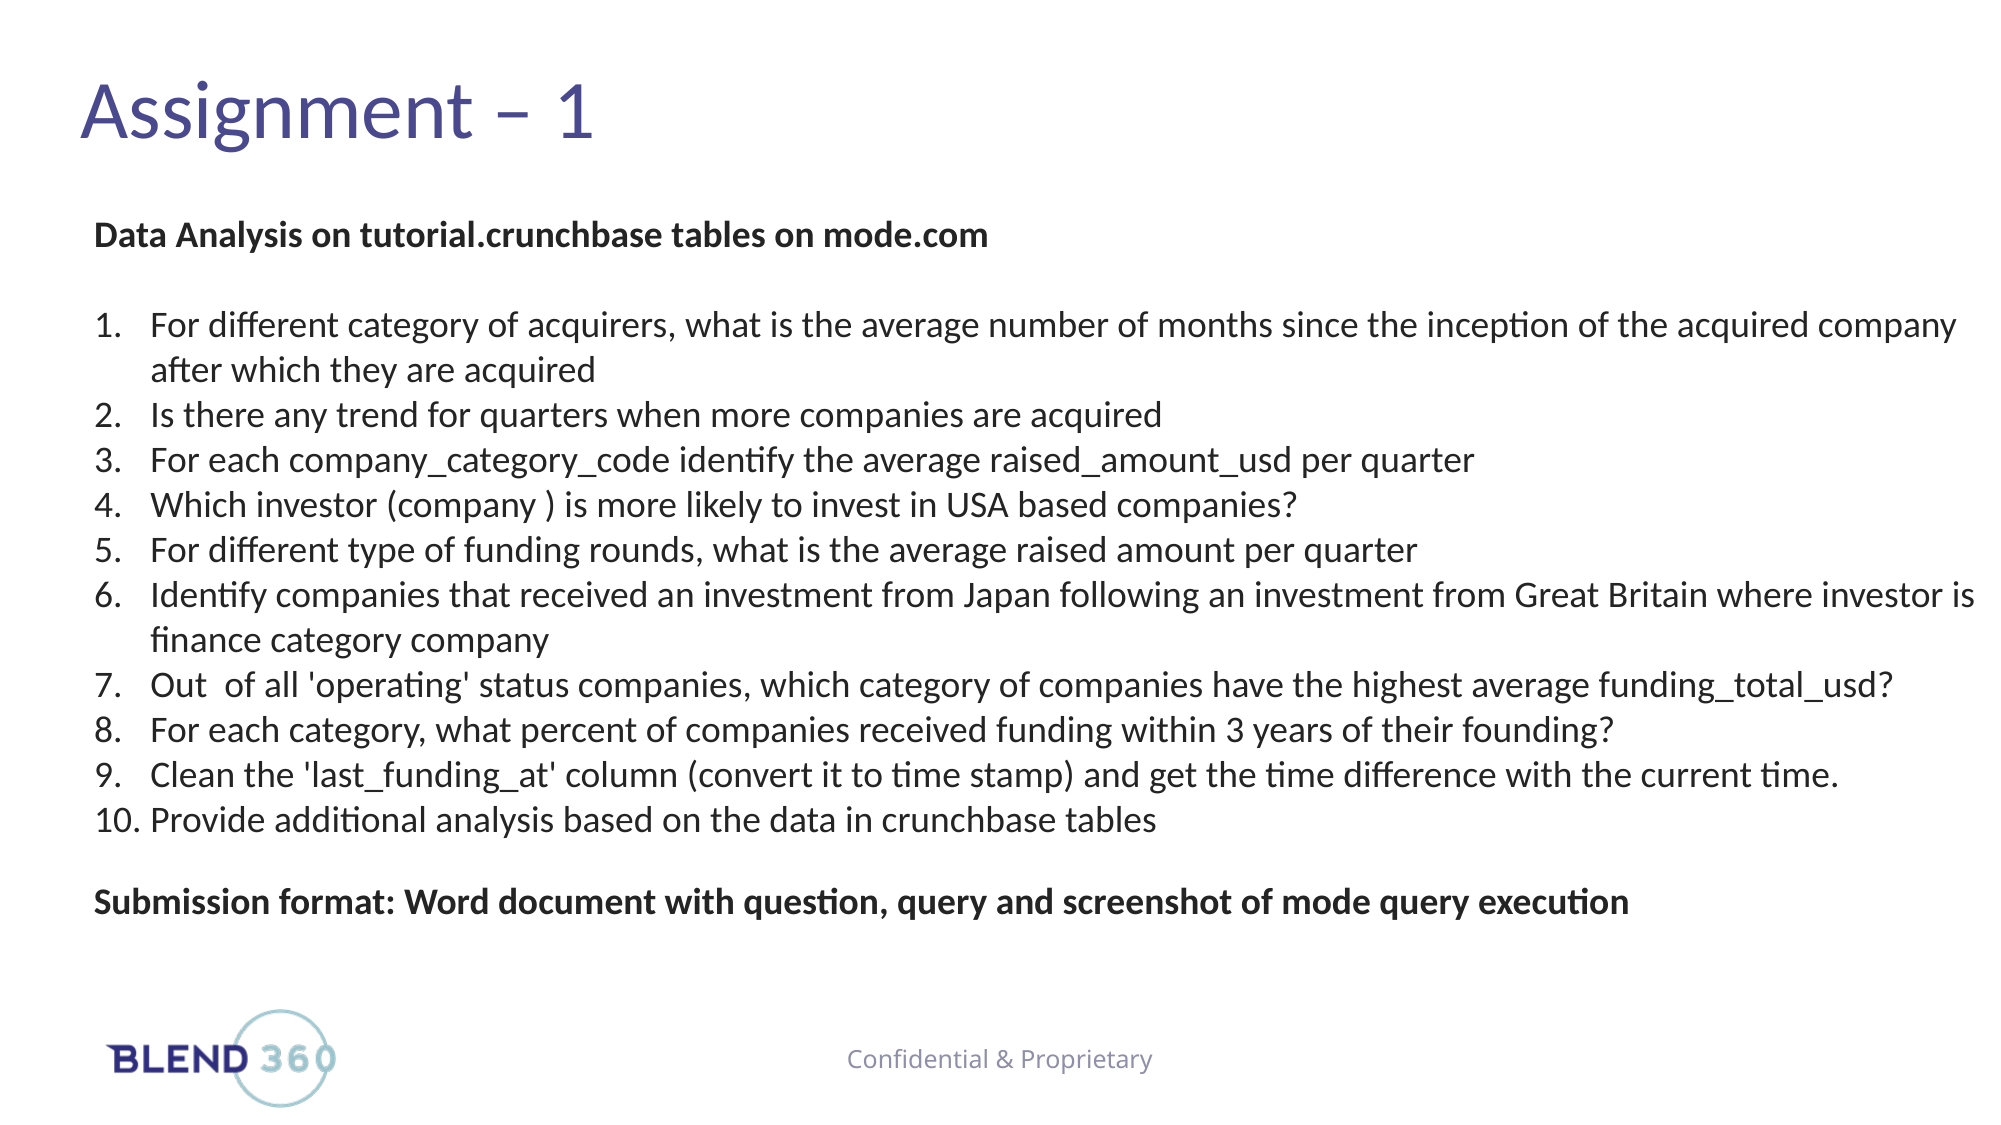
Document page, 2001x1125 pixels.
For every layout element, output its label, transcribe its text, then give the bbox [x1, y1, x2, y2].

text_box Submission format: Word document with question, query and screenshot of mode query execution [79, 869, 1850, 930]
title Assignment – 1 [65, 56, 1791, 166]
picture [100, 1003, 341, 1114]
text_box Data Analysis on tutorial.crunchbase tables on mode.com For different category of acquirers, what is the average number of months since the inception of the acquired company after which they are acquired Is there any trend for quarters when more companies are acquired For each company_category_code identify the average raised_amount_usd per quarter Which investor (company ) is more likely to invest in USA based companies? For different type of funding rounds, what is the average raised amount per quarter Identify companies that received an investment from Japan following an investment from Great Britain where investor is finance category company Out of all 'operating' status companies, which category of companies have the highest average funding_total_usd? For each category, what percent of companies received funding within 3 years of their founding? Clean the 'last_funding_at' column (convert it to time stamp) and get the time difference with the current time. Provide additional analysis based on the data in crunchbase tables [79, 202, 2000, 848]
